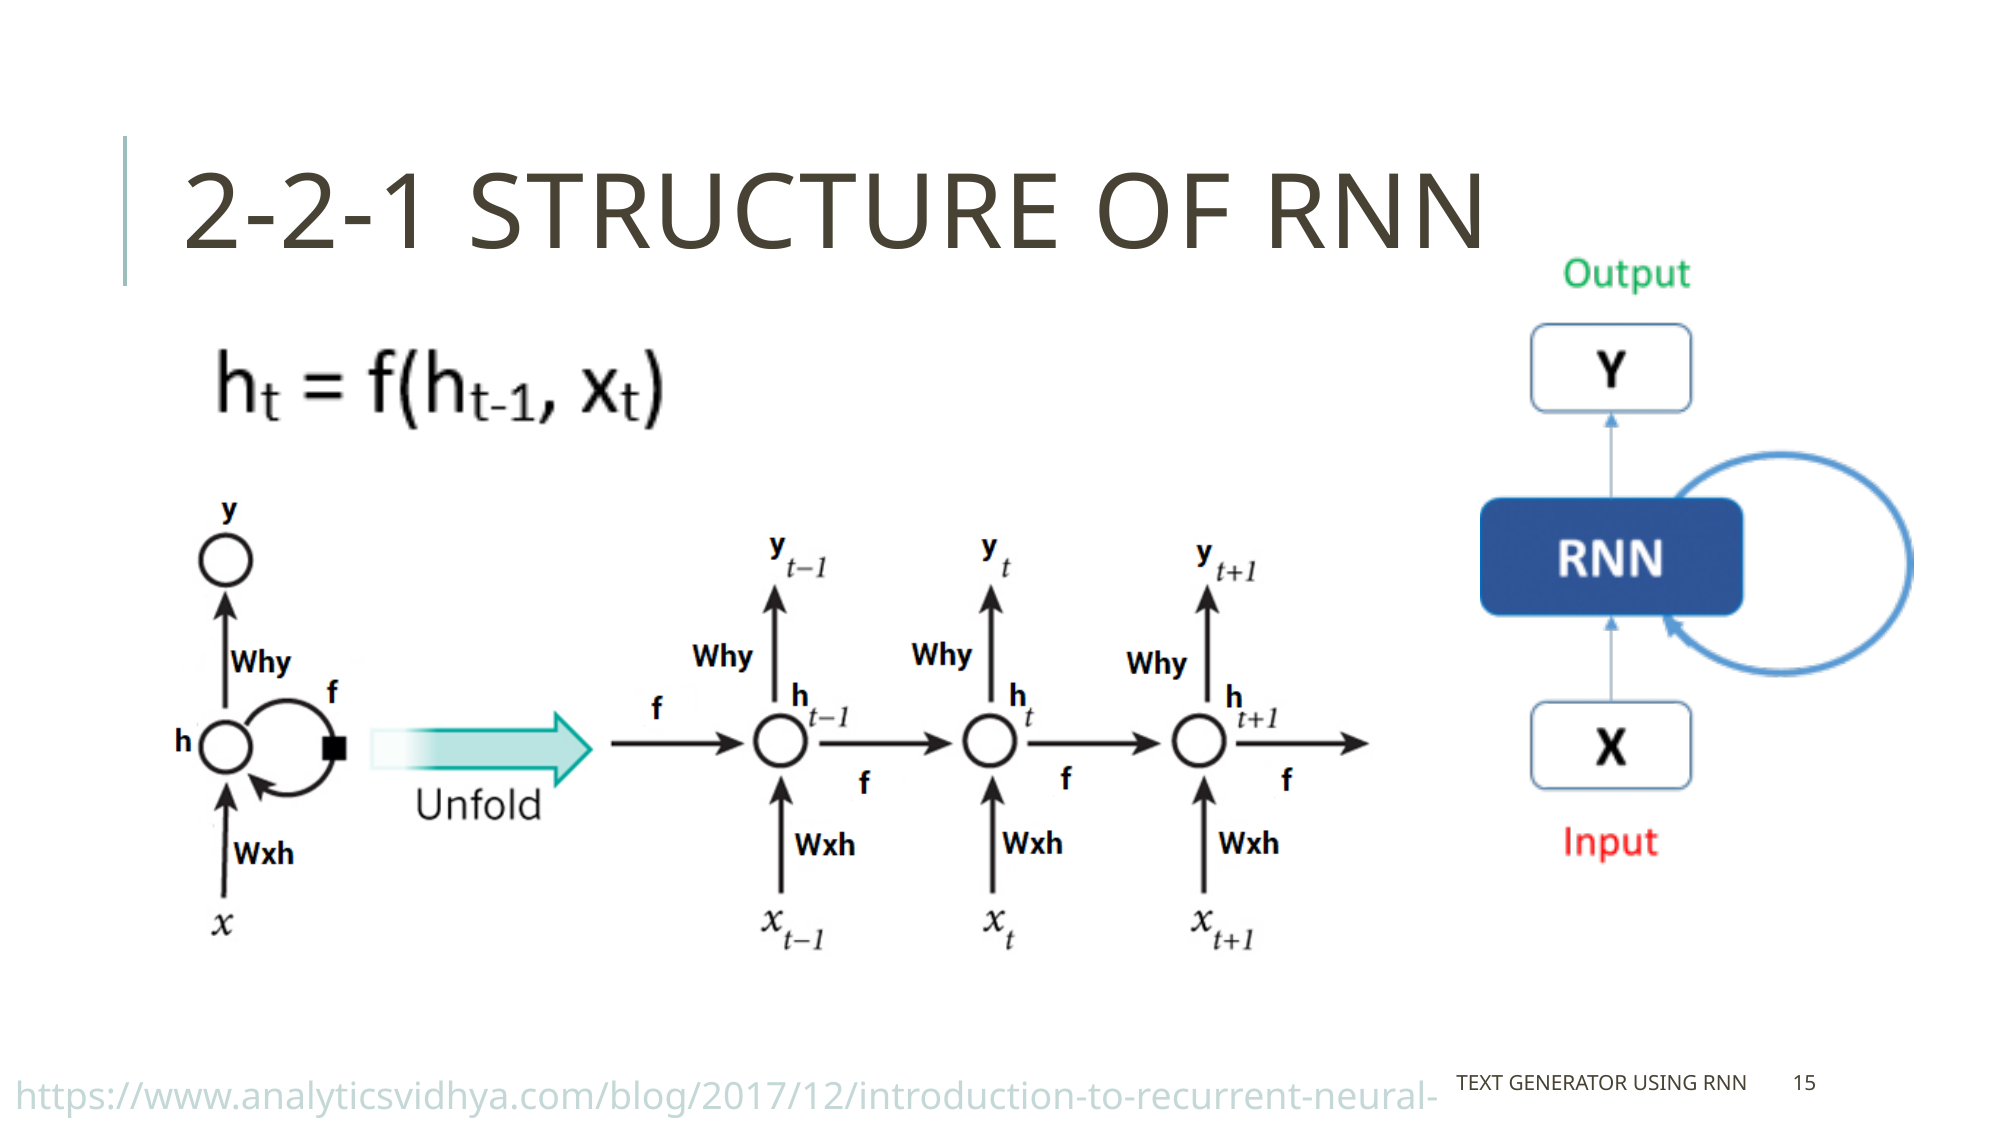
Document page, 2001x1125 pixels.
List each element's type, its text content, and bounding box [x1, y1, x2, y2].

title 2-2-1 STRUCTURE OF RNN [168, 96, 1763, 342]
text_box https://www.analyticsvidhya.com/blog/2017/12/introduction-to-recurrent-neural-networks/ [0, 1064, 1526, 1125]
footer TEXT GENERATOR USING RNN [794, 1061, 1763, 1107]
picture [156, 313, 1433, 996]
slide_number 15 [1777, 1061, 1938, 1107]
picture [1480, 230, 1914, 894]
